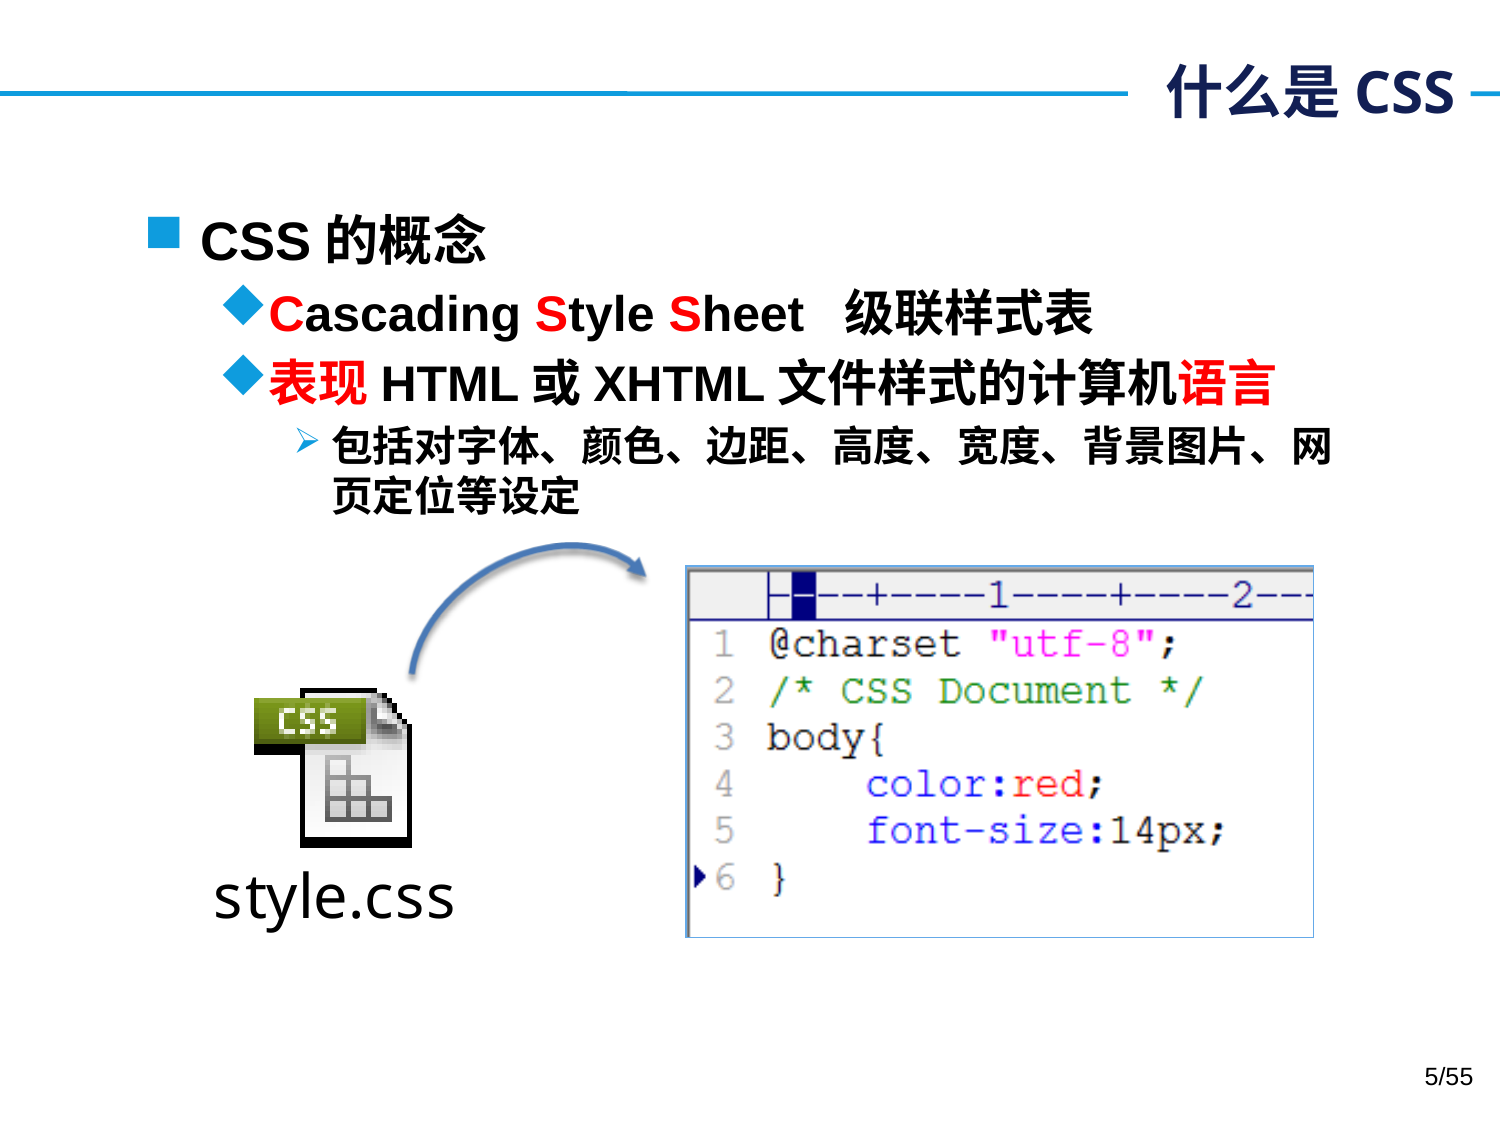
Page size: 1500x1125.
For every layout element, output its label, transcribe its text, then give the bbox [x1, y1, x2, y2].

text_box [182, 538, 1314, 966]
list CSS的概念 Cascading Style Sheet 级联样式表 表现HTML或XHTML文件样式的计算机语言 包括对字体、颜色、边距、高度、宽度、背景图片、网页定位等设定 [128, 199, 1383, 1043]
title 什么是CSS [1128, 46, 1471, 133]
slide_number 5/55 [1138, 1053, 1489, 1114]
